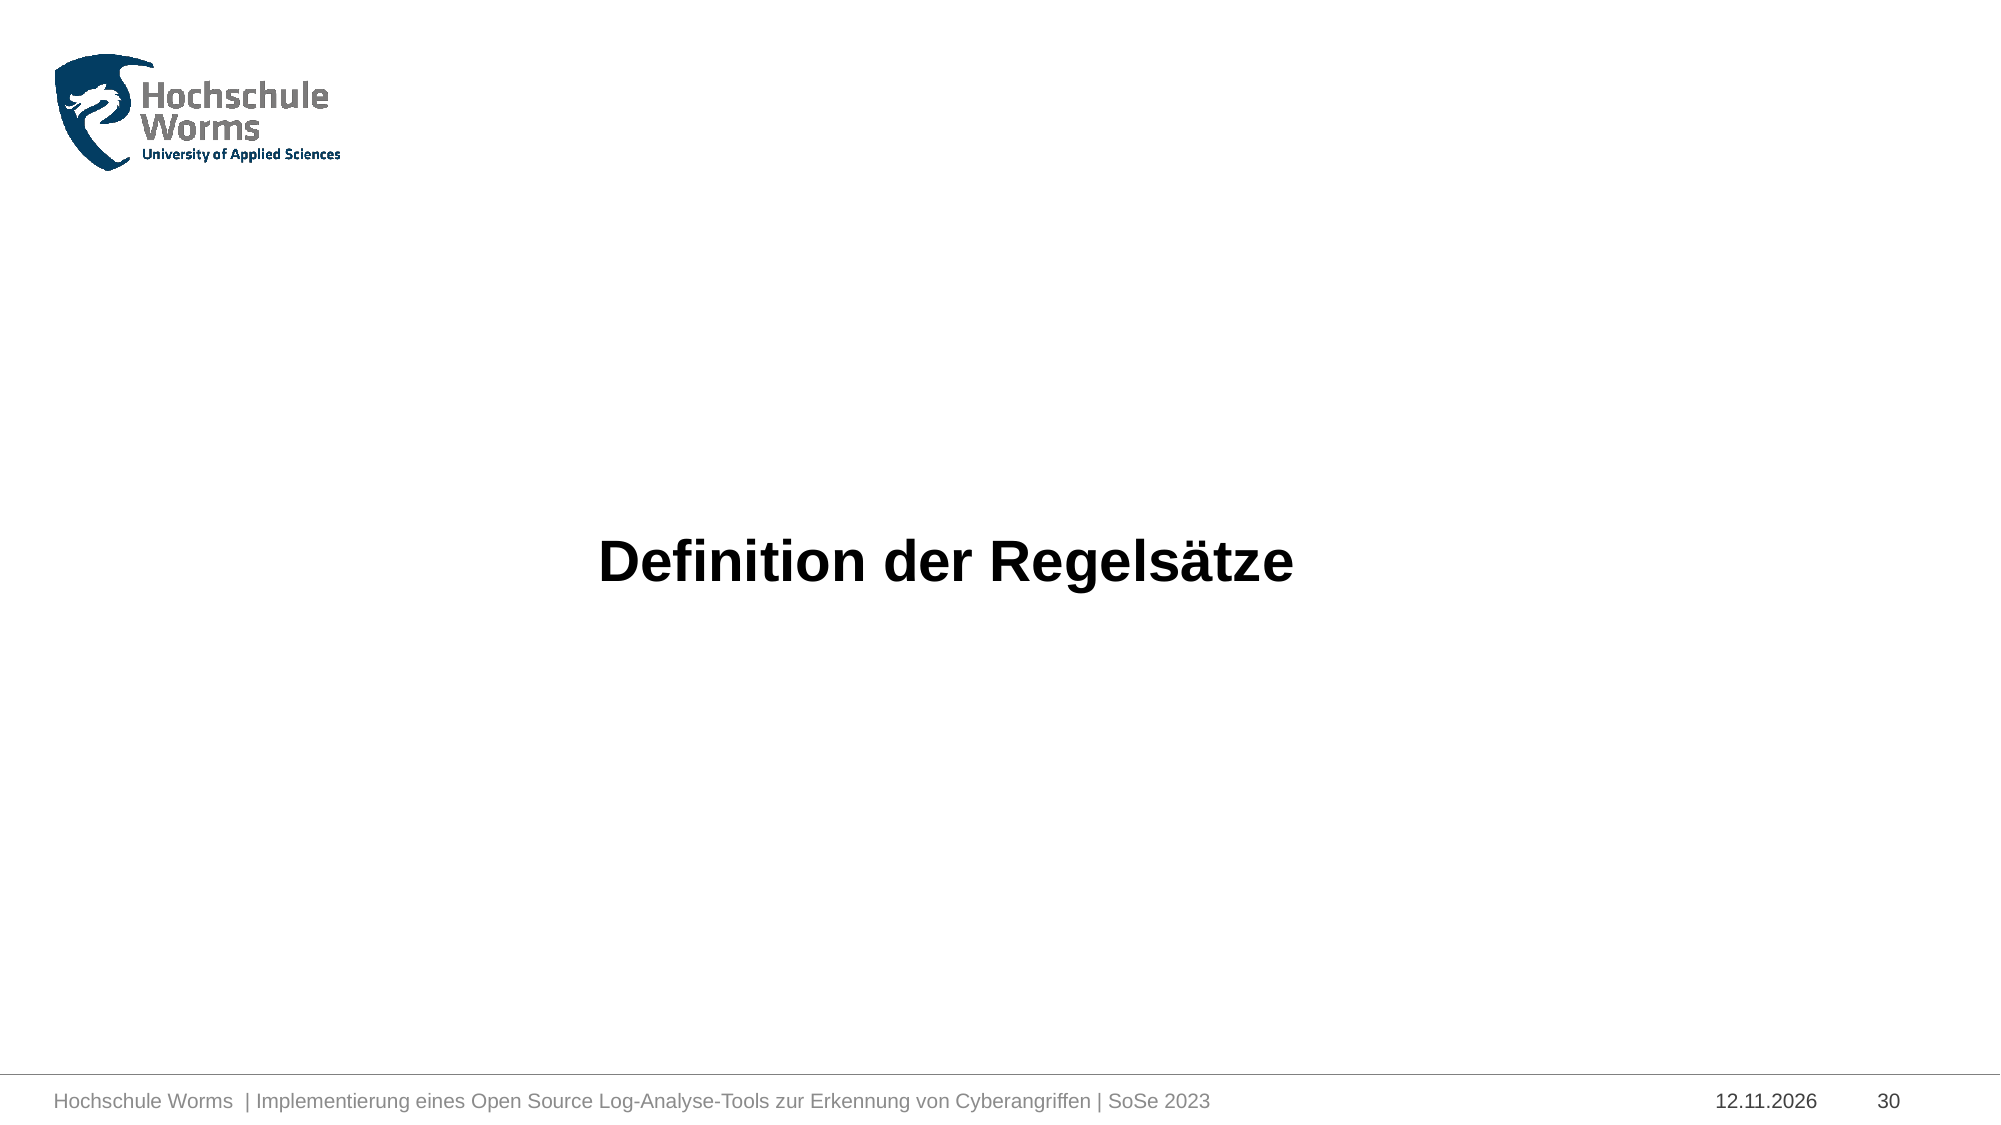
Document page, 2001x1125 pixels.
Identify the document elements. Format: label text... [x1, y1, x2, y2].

title Definition der Regelsätze [583, 504, 1417, 621]
footer Hochschule Worms | Implementierung eines Open Source Log-Analyse-Tools zur Erkennung von Cyberangriffen | SoSe 2023 [38, 1074, 1266, 1125]
picture [55, 54, 340, 171]
slide_number 30 [1862, 1074, 1943, 1125]
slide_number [1693, 1074, 1833, 1125]
